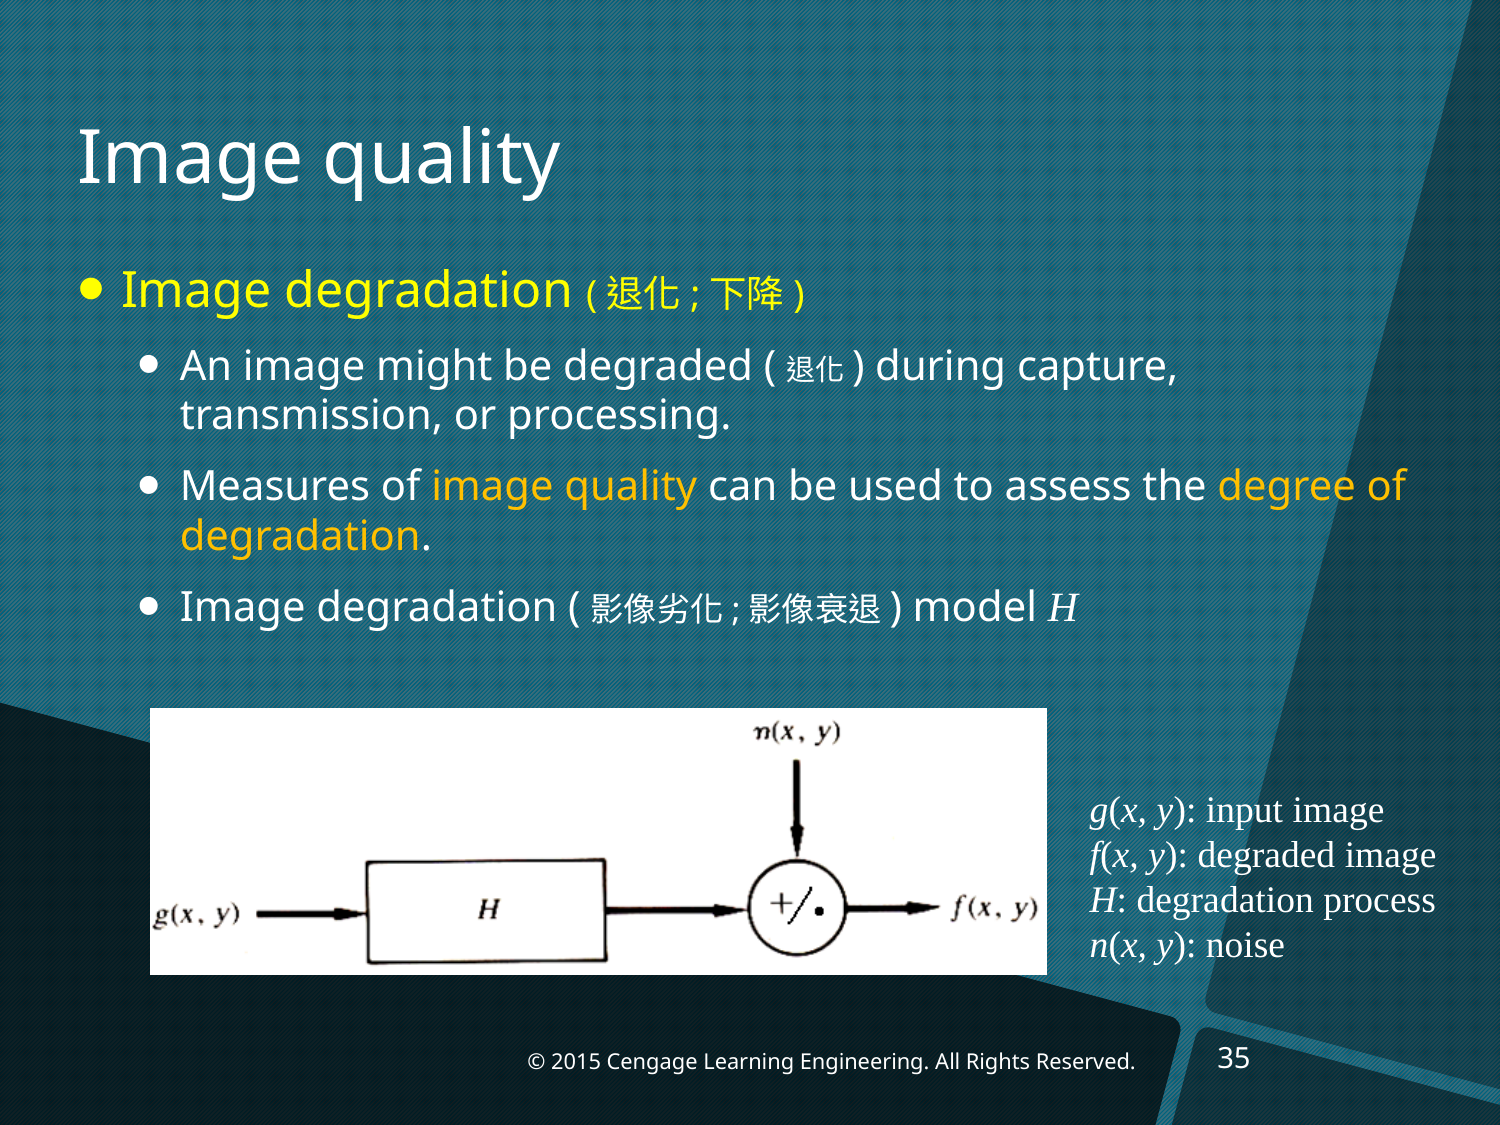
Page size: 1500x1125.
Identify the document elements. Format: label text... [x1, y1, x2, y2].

slide_number 35 [1202, 1024, 1463, 1094]
list Image degradation (退化;下降) An image might be degraded (退化) during capture, transmission, or processing. Measures of image quality can be used to assess the degree of degradation. Image degradation (影像劣化;影像衰退) model H [62, 249, 1463, 1007]
picture [149, 708, 1047, 976]
text_box g(x, y): input image f(x, y): degraded image H: degradation process n(x, y): noise [1074, 777, 1463, 973]
title Image quality [62, 82, 1463, 225]
footer © 2015 Cengage Learning Engineering. All Rights Reserved. [512, 1032, 1163, 1093]
